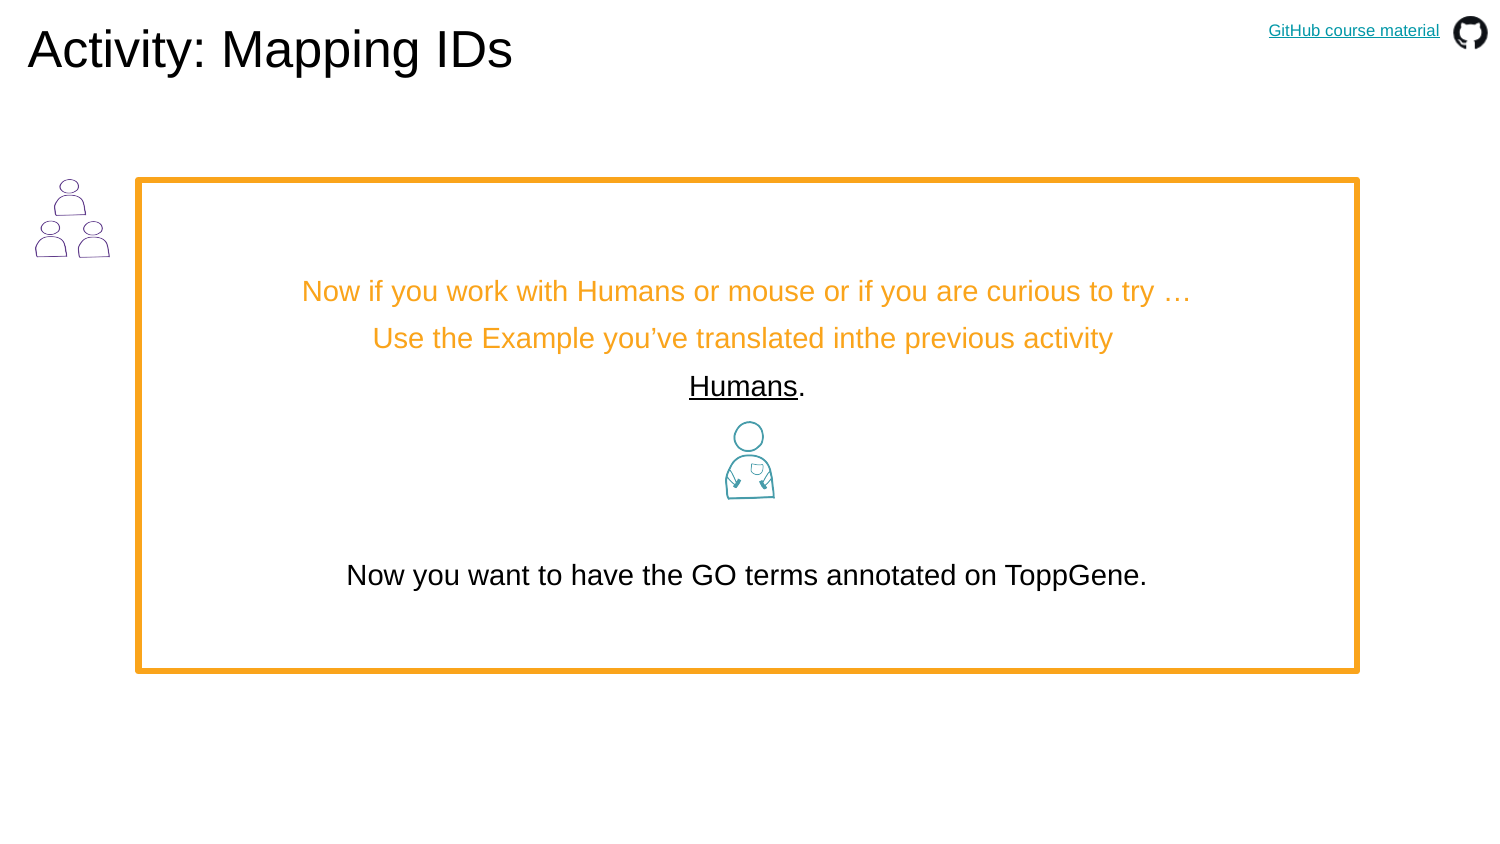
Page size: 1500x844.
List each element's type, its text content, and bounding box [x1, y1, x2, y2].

picture [725, 421, 775, 501]
text_box GitHub course material [1224, 9, 1455, 50]
picture [35, 179, 110, 259]
text_box Now if you work with Humans or mouse or if you are curious to try … Use the Example you’ve translated inthe previous activity Humans. Now you want to have the GO terms annotated on ToppGene. [138, 179, 1357, 672]
picture [1448, 15, 1491, 55]
title Activity: Mapping IDs [12, 0, 1500, 130]
